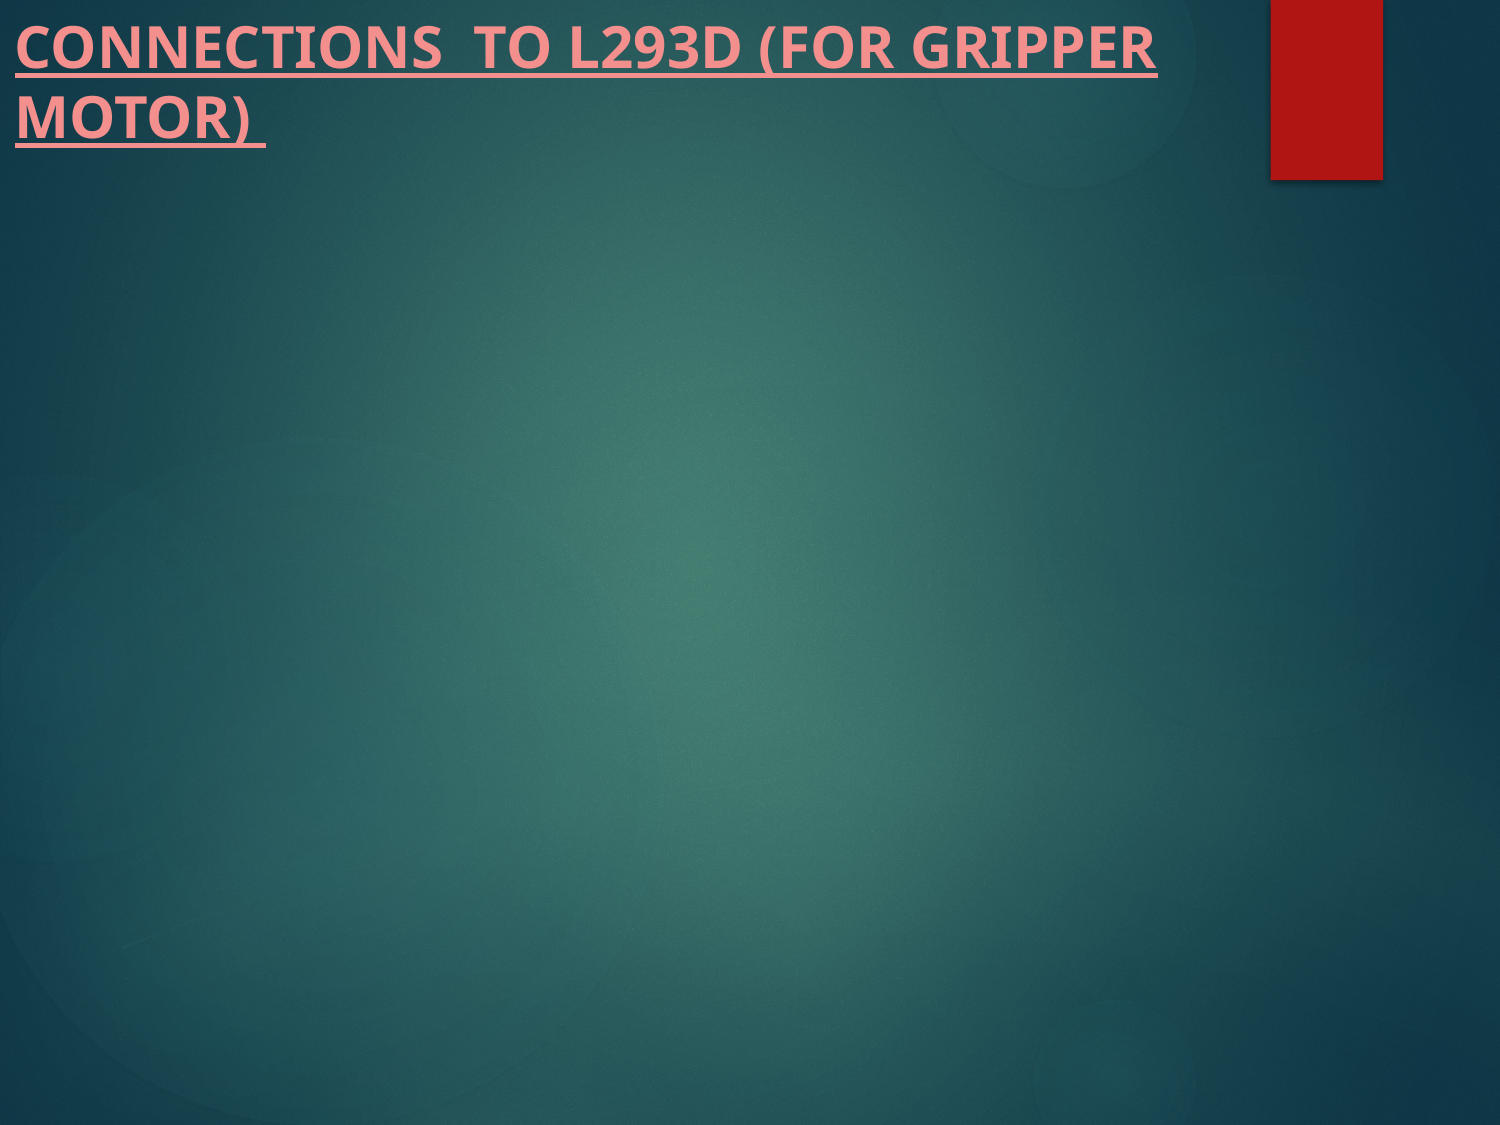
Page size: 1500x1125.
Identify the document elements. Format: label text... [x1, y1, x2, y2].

text_box CONNECTIONS TO L293D (FOR GRIPPER MOTOR) [0, 3, 1355, 158]
